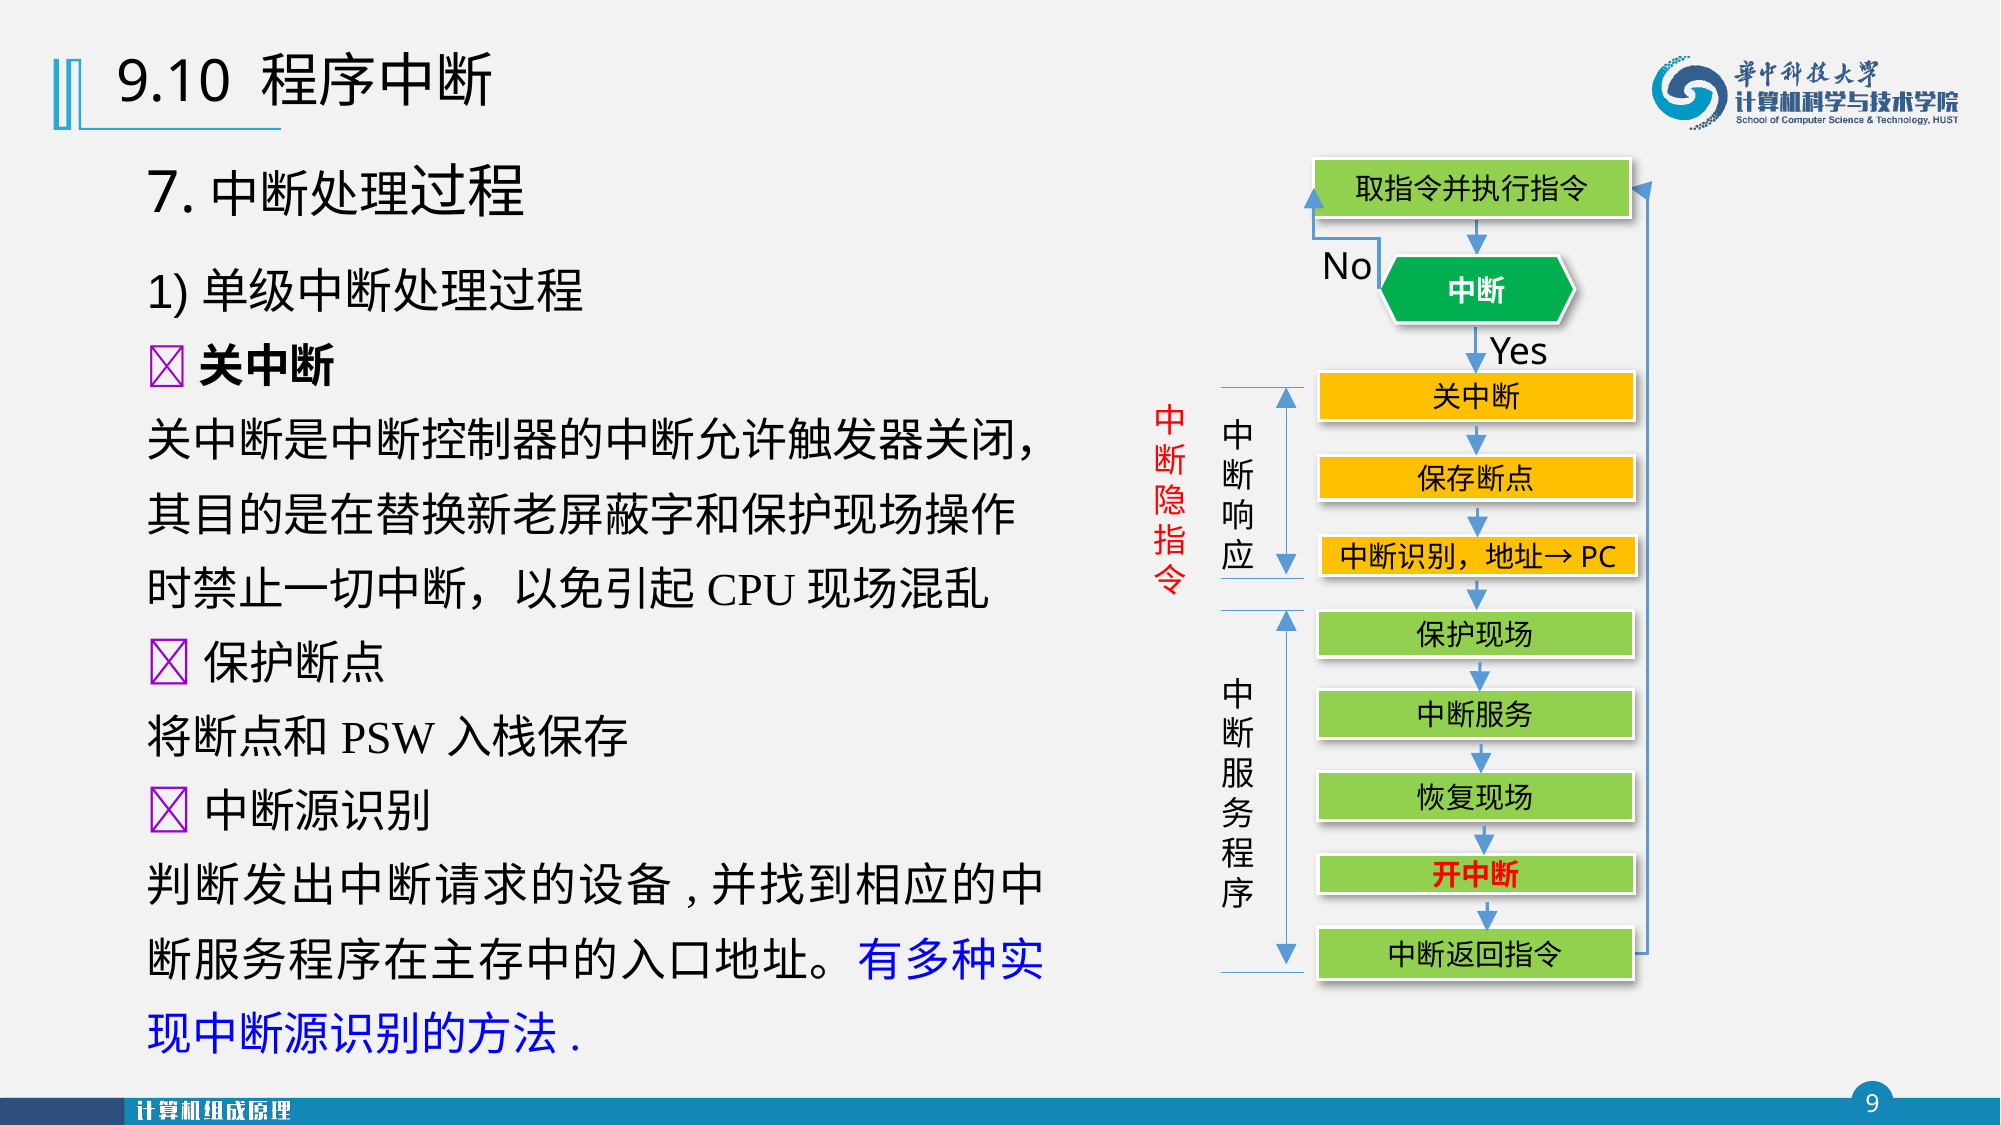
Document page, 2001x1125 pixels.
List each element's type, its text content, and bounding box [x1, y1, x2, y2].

text_box 1)单级中断处理过程 [132, 253, 804, 326]
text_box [1138, 158, 1637, 980]
text_box 7.中断处理过程 [132, 147, 648, 232]
picture [1652, 56, 1958, 130]
text_box [249, 418, 281, 480]
text_box 关中断 关中断是中断控制器的中断允许触发器关闭，其目的是在替换新老屏蔽字和保护现场操作时禁止一切中断，以免引起CPU现场混乱 保护断点 将断点和PSW入栈保存 中断源识别 判断发出中断请求的设备,并找到相应的中断服务程序在主存中的入口地址。有多种实现中断源识别的方法. [132, 329, 1060, 1067]
picture [1652, 56, 1678, 81]
text_box 9.10 程序中断 [101, 31, 775, 134]
text_box [249, 480, 281, 521]
